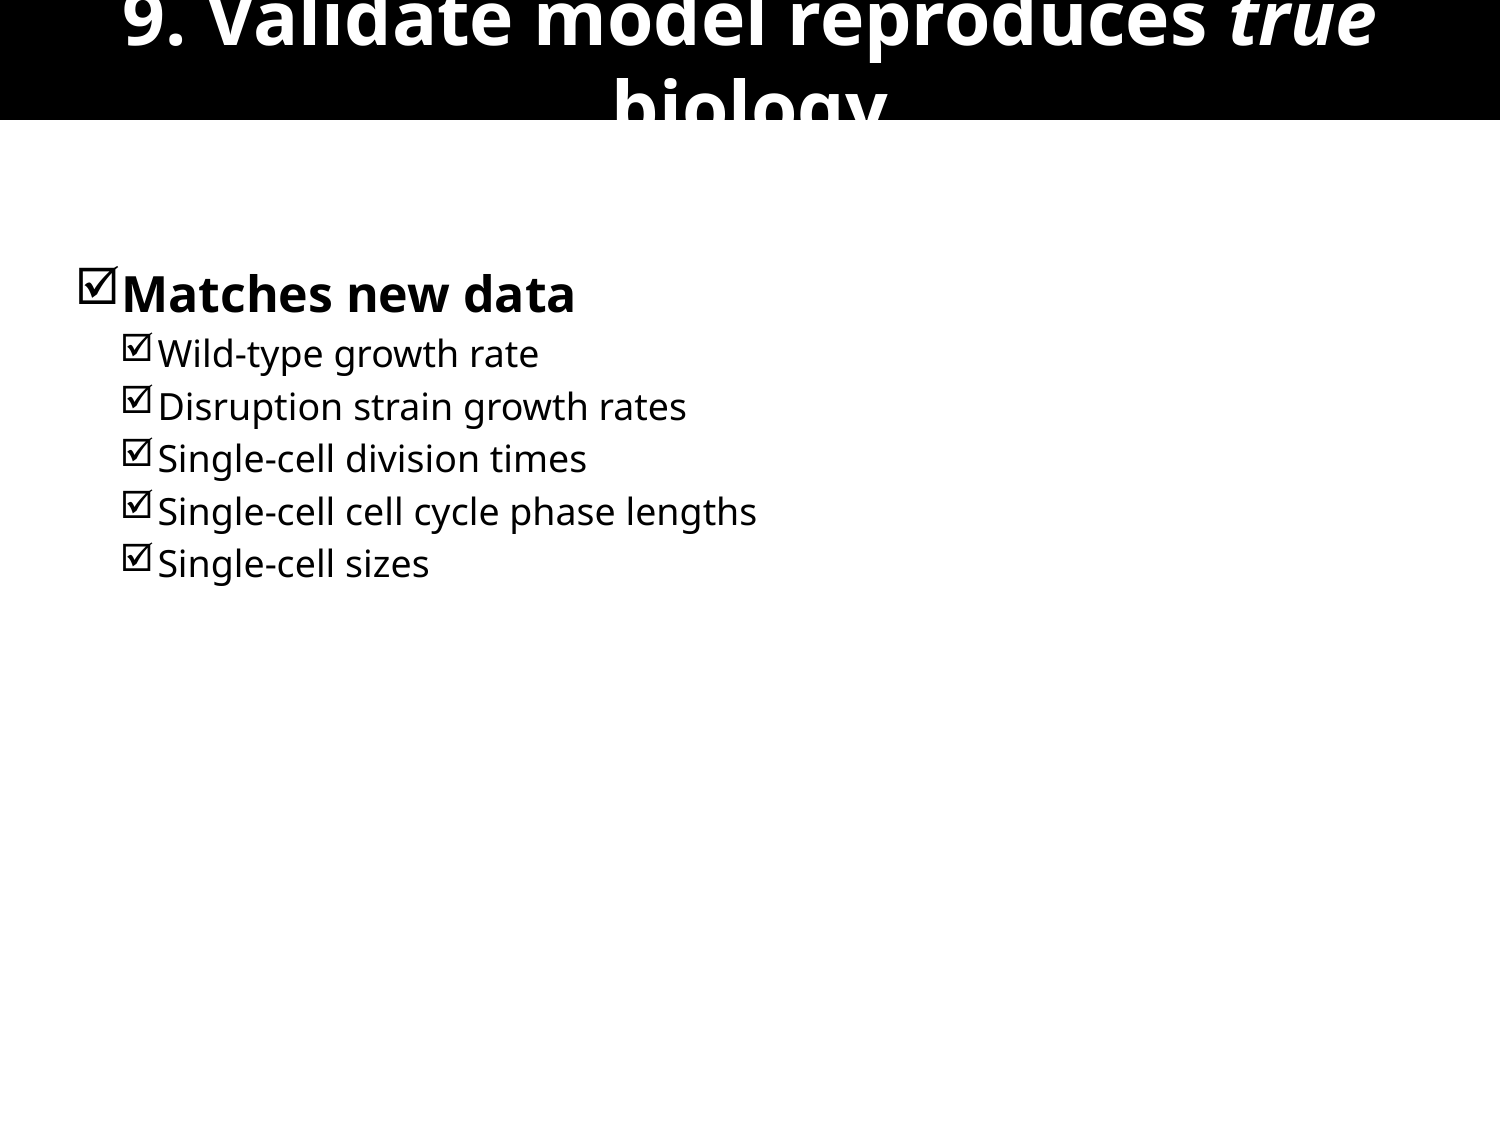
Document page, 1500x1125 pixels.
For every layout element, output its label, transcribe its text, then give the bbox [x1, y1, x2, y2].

title 9. Validate model reproduces true biology [0, 0, 1500, 120]
list Matches new data Wild-type growth rate Disruption strain growth rates Single-cell division times Single-cell cell cycle phase lengths Single-cell sizes [75, 262, 1425, 1005]
